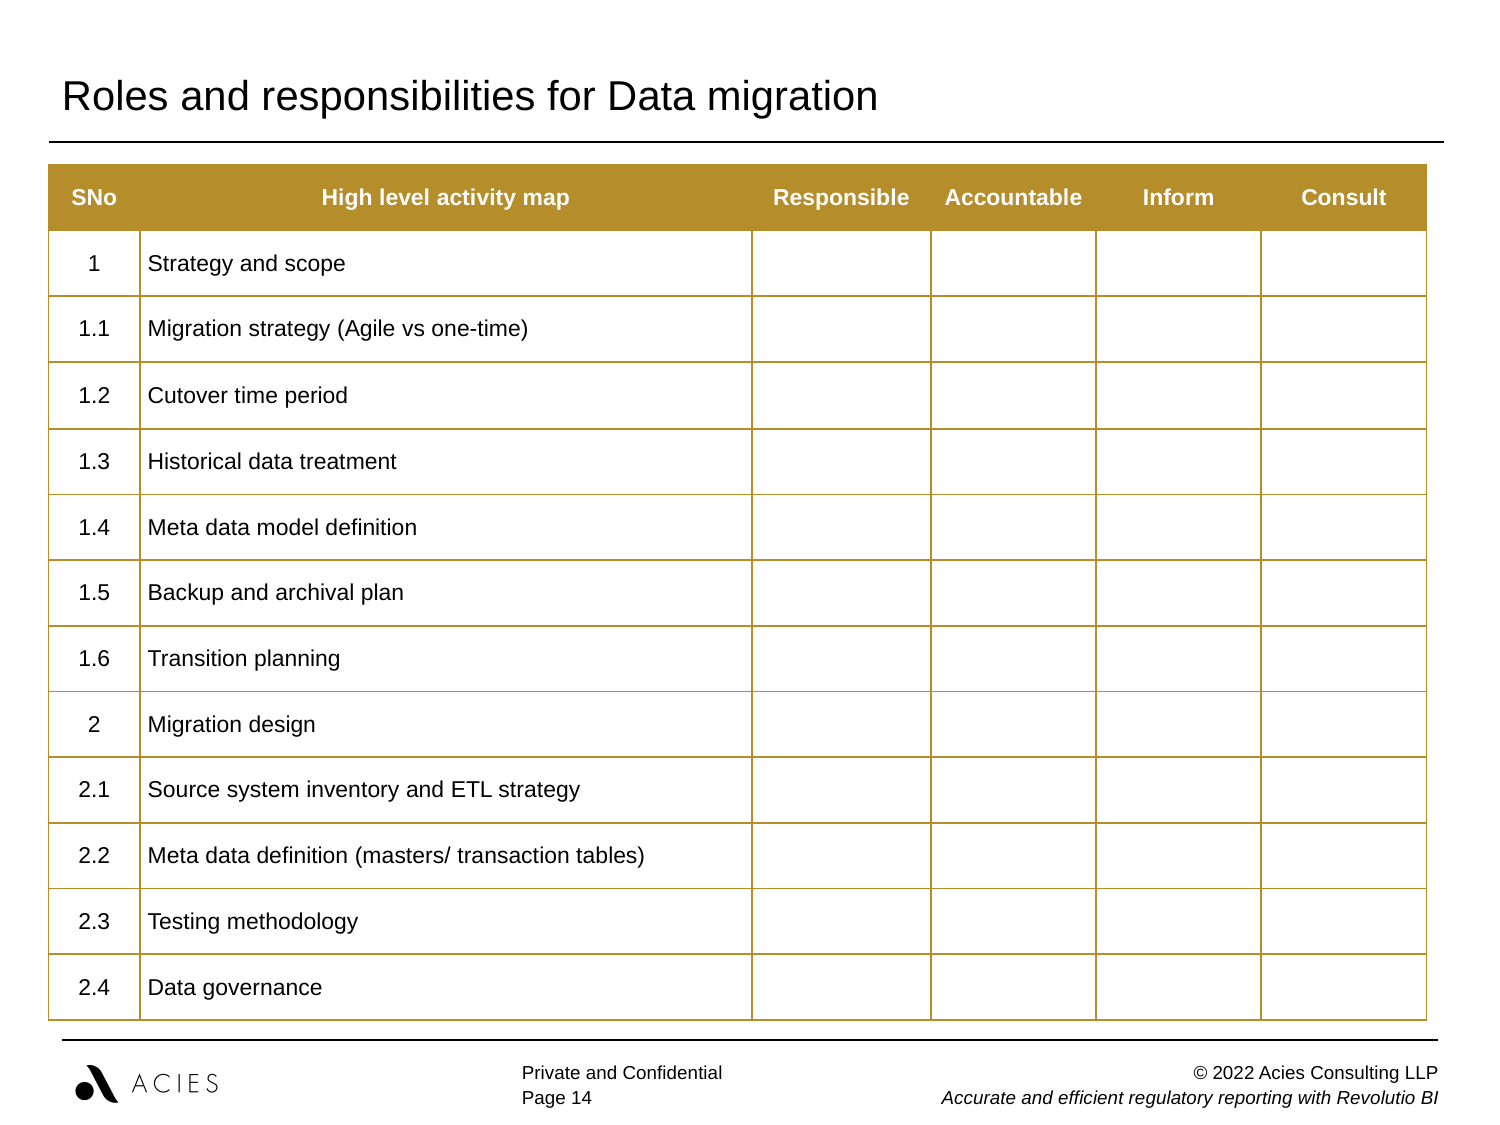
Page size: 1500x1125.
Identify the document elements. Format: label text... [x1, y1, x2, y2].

table_header Consult [1262, 166, 1426, 230]
table_cell [1262, 824, 1426, 888]
table_cell [1097, 955, 1260, 1019]
table_cell Backup and archival plan [141, 561, 751, 625]
table_cell [932, 430, 1095, 494]
table_cell 1.5 [49, 561, 139, 625]
table_cell Migration strategy (Agile vs one-time) [141, 297, 751, 361]
table_cell Strategy and scope [141, 231, 751, 295]
table_cell [1262, 955, 1426, 1019]
table_cell 2.2 [49, 824, 139, 888]
table_cell [1262, 889, 1426, 953]
table_cell [1262, 231, 1426, 295]
table_cell 1.6 [49, 627, 139, 691]
table_cell 1.1 [49, 297, 139, 361]
table_cell Cutover time period [141, 363, 751, 428]
table_cell 2 [49, 692, 139, 756]
table_cell [753, 430, 930, 494]
table_cell [1262, 627, 1426, 691]
table_cell 1.3 [49, 430, 139, 494]
table_cell [1262, 758, 1426, 822]
table_cell [932, 758, 1095, 822]
table_cell [932, 231, 1095, 295]
table_cell [932, 955, 1095, 1019]
table_cell [753, 955, 930, 1019]
table_cell [753, 495, 930, 559]
table_cell [1097, 430, 1260, 494]
table_cell [932, 824, 1095, 888]
table_cell [932, 561, 1095, 625]
table_cell [1097, 495, 1260, 559]
table_cell [753, 231, 930, 295]
table_cell [753, 889, 930, 953]
table_header Inform [1097, 166, 1260, 230]
table_cell [1097, 231, 1260, 295]
table_cell [753, 824, 930, 888]
table_cell [1262, 363, 1426, 428]
table_cell [753, 363, 930, 428]
table_cell [1262, 430, 1426, 494]
table_cell [753, 561, 930, 625]
table_cell [1097, 561, 1260, 625]
table_cell [1262, 495, 1426, 559]
table_cell 1.4 [49, 495, 139, 559]
table_cell [932, 889, 1095, 953]
table_cell Meta data model definition [141, 495, 751, 559]
table_cell Historical data treatment [141, 430, 751, 494]
table_header SNo [49, 166, 139, 230]
table_cell Data governance [141, 955, 751, 1019]
table_header Roles and responsibilities for Data migration [49, 50, 1444, 141]
table_header High level activity map [141, 166, 751, 230]
table_cell Testing methodology [141, 889, 751, 953]
table_cell [932, 297, 1095, 361]
table_header Accountable [932, 166, 1095, 230]
table_cell [1262, 692, 1426, 756]
table_cell [753, 692, 930, 756]
picture [45, 1037, 265, 1125]
table_cell 1.2 [49, 363, 139, 428]
table_cell [753, 627, 930, 691]
table_cell Migration design [141, 692, 751, 756]
table_cell [1262, 561, 1426, 625]
table_cell 2.1 [49, 758, 139, 822]
table_cell Transition planning [141, 627, 751, 691]
table_cell [1262, 297, 1426, 361]
table_cell [1097, 363, 1260, 428]
table_cell [1097, 758, 1260, 822]
table_cell [1097, 692, 1260, 756]
table_cell Meta data definition (masters/ transaction tables) [141, 824, 751, 888]
table_cell 2.3 [49, 889, 139, 953]
table_cell [753, 758, 930, 822]
table_cell Source system inventory and ETL strategy [141, 758, 751, 822]
table_cell 2.4 [49, 955, 139, 1019]
table_cell [1097, 889, 1260, 953]
table_cell [932, 363, 1095, 428]
table_cell 1 [49, 231, 139, 295]
table_cell [932, 692, 1095, 756]
table_cell [1097, 297, 1260, 361]
table_cell [1097, 824, 1260, 888]
table_cell [932, 495, 1095, 559]
table_header Responsible [753, 166, 930, 230]
table_cell [753, 297, 930, 361]
table_cell [1097, 627, 1260, 691]
table_cell [932, 627, 1095, 691]
